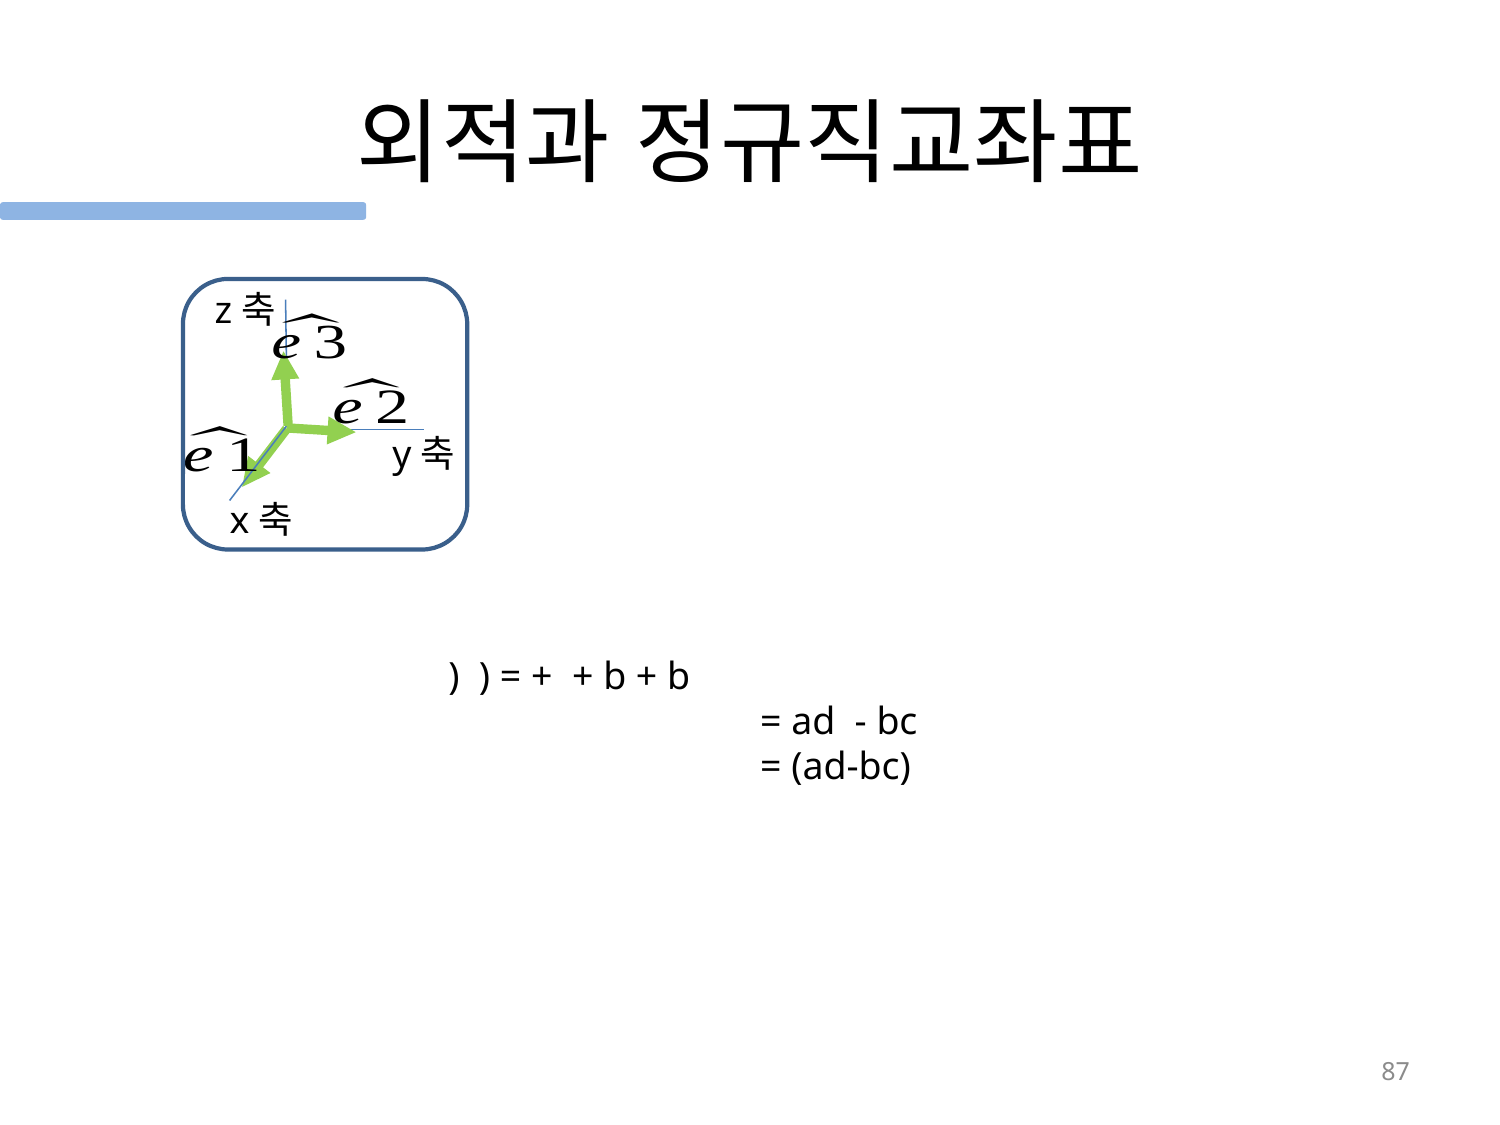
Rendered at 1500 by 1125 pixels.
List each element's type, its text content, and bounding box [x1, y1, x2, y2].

text_box z축 [199, 278, 214, 286]
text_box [283, 350, 289, 426]
slide_number 126 [226, 425, 362, 507]
slide_number 126 [278, 304, 285, 422]
slide_number 87 [1074, 1042, 1425, 1103]
text_box [0, 200, 369, 222]
text_box [180, 276, 470, 552]
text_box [229, 422, 289, 501]
title 외적과 정규직교좌표 [75, 45, 1425, 233]
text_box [289, 427, 356, 433]
